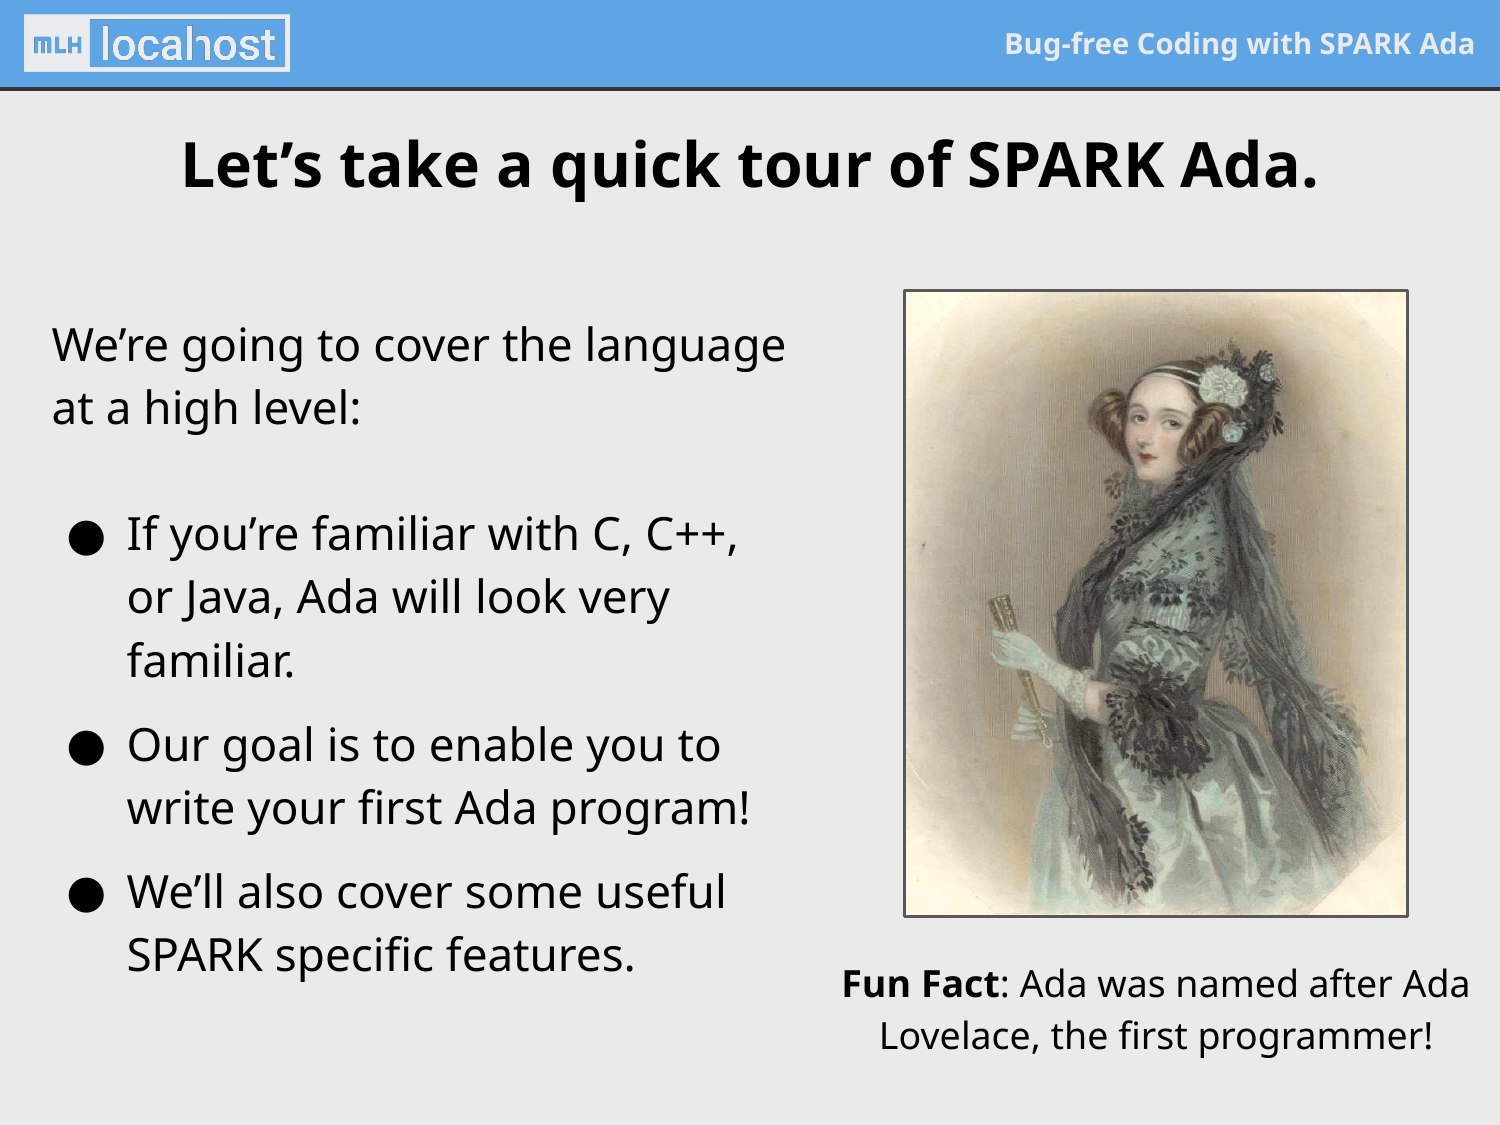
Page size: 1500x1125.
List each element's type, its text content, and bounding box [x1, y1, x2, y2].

text_box Let’s take a quick tour of SPARK Ada. [26, 94, 1474, 230]
text_box We’re going to cover the language at a high level: If you’re familiar with C, C++, or Java, Ada will look very familiar. Our goal is to enable you to write your first Ada program! We’ll also cover some useful SPARK specific features. [36, 292, 811, 953]
text_box Fun Fact: Ada was named after Ada Lovelace, the first programmer! [810, 938, 1500, 1087]
picture [24, 14, 290, 72]
picture [905, 291, 1407, 916]
